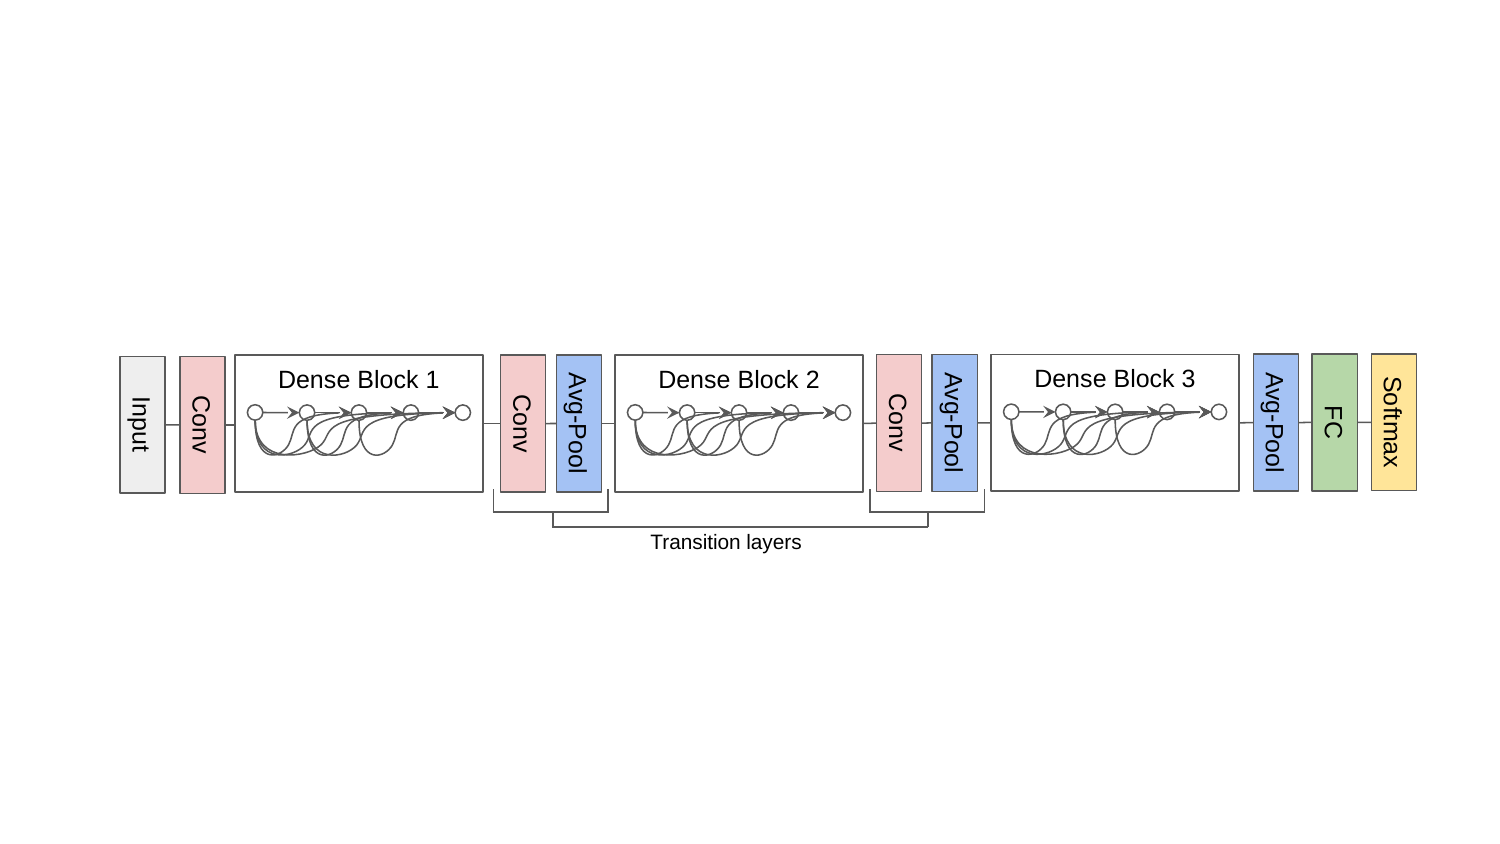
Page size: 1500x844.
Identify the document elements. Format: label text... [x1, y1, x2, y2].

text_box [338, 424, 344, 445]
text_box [1159, 367, 1168, 465]
text_box Dense Block 1 [390, 355, 484, 492]
text_box Dense Block 3 [1093, 354, 1102, 411]
text_box [1211, 404, 1227, 420]
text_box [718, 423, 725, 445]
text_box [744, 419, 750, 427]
text_box Avg-Pool [556, 355, 602, 492]
text_box Softmax [1371, 353, 1417, 491]
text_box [679, 368, 688, 465]
text_box [247, 404, 263, 420]
text_box Avg-Pool [1253, 354, 1299, 491]
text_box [782, 368, 792, 465]
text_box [351, 316, 360, 367]
text_box FC [1312, 353, 1358, 491]
text_box Dense Block 3 [991, 354, 1077, 492]
text_box [455, 404, 471, 421]
text_box [1003, 404, 1019, 420]
text_box Dense Block 2 [718, 454, 726, 492]
text_box [835, 404, 851, 421]
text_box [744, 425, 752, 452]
text_box Dense Block 1 [364, 355, 371, 412]
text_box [731, 473, 740, 517]
text_box Dense Block 3 [1146, 354, 1240, 492]
text_box Avg-Pool [932, 354, 978, 492]
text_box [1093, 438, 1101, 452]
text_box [351, 473, 360, 517]
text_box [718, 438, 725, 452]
text_box Dense Block 2 [743, 449, 752, 492]
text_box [376, 342, 386, 491]
text_box Dense Block 1 [338, 355, 345, 408]
text_box Dense Block 2 [743, 355, 752, 412]
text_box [757, 342, 766, 491]
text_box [731, 368, 740, 465]
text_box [325, 342, 334, 491]
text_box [402, 368, 412, 465]
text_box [1133, 341, 1142, 491]
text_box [705, 342, 714, 491]
text_box Dense Block 3 [1120, 354, 1128, 411]
text_box Input [120, 356, 166, 494]
text_box Dense Block 1 [235, 355, 320, 492]
text_box Conv [876, 354, 922, 492]
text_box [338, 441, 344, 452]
text_box Conv [179, 356, 226, 494]
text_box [1055, 367, 1064, 464]
text_box Dense Block 1 [364, 451, 371, 492]
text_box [1081, 341, 1090, 491]
text_box Dense Block 3 [1092, 453, 1102, 492]
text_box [731, 316, 740, 368]
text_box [299, 368, 308, 465]
text_box Conv [500, 355, 546, 492]
text_box Dense Block 2 [770, 355, 864, 492]
text_box Dense Block 2 [718, 355, 726, 409]
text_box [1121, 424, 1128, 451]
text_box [1107, 367, 1116, 465]
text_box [350, 368, 360, 465]
text_box Dense Block 1 [338, 454, 345, 492]
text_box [1107, 315, 1116, 367]
text_box [627, 404, 643, 420]
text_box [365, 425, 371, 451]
text_box Transition layers [635, 513, 1279, 589]
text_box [1107, 471, 1116, 516]
text_box Dense Block 2 [615, 355, 700, 492]
text_box Dense Block 3 [1120, 450, 1129, 492]
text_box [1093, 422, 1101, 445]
